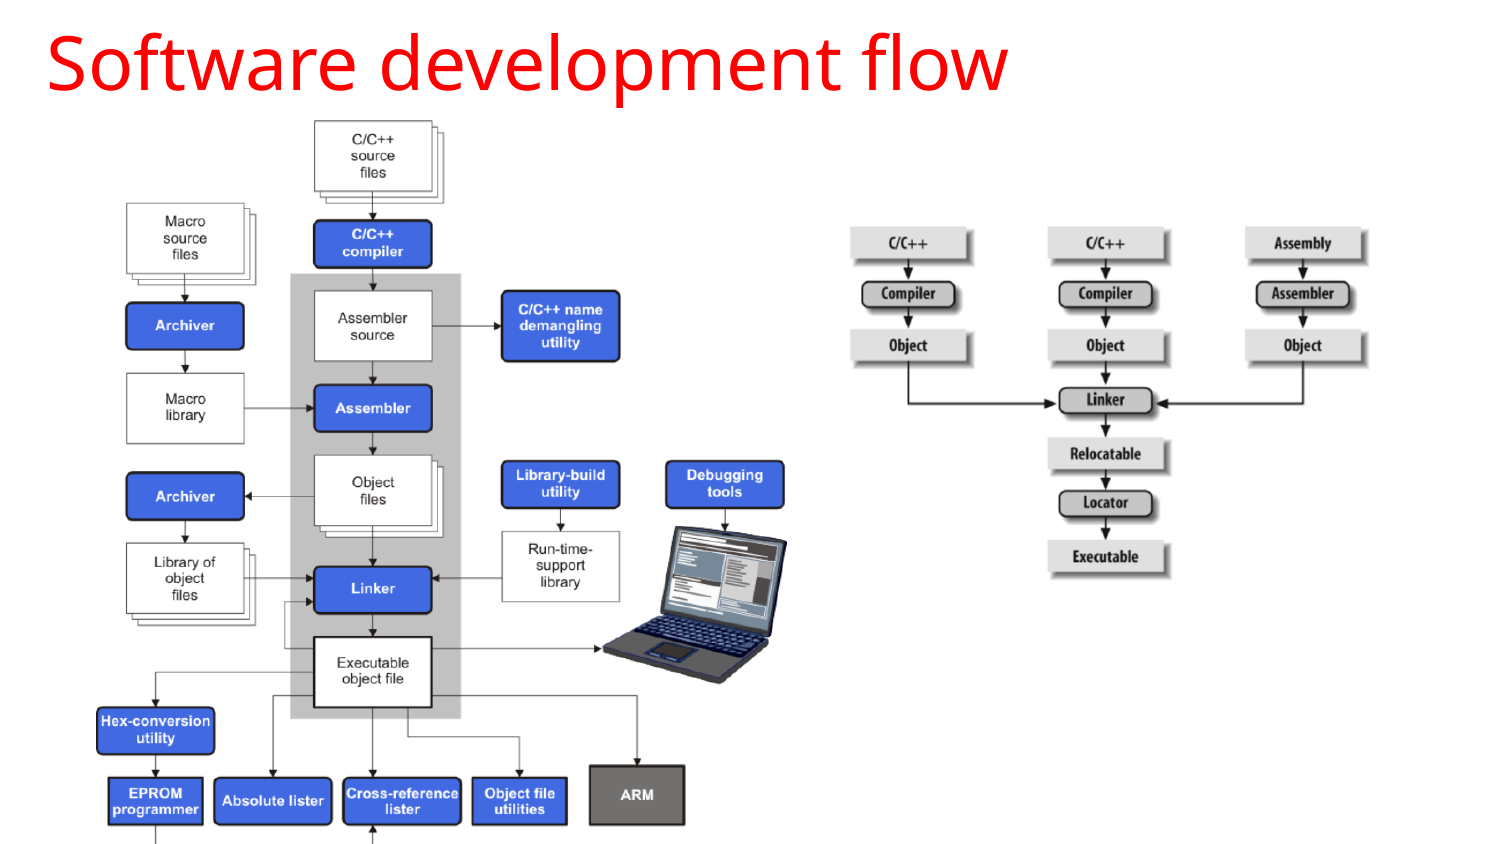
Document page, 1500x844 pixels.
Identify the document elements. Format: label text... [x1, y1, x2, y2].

picture [826, 203, 1411, 588]
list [31, 117, 808, 844]
title Software development flow [31, 0, 1430, 94]
